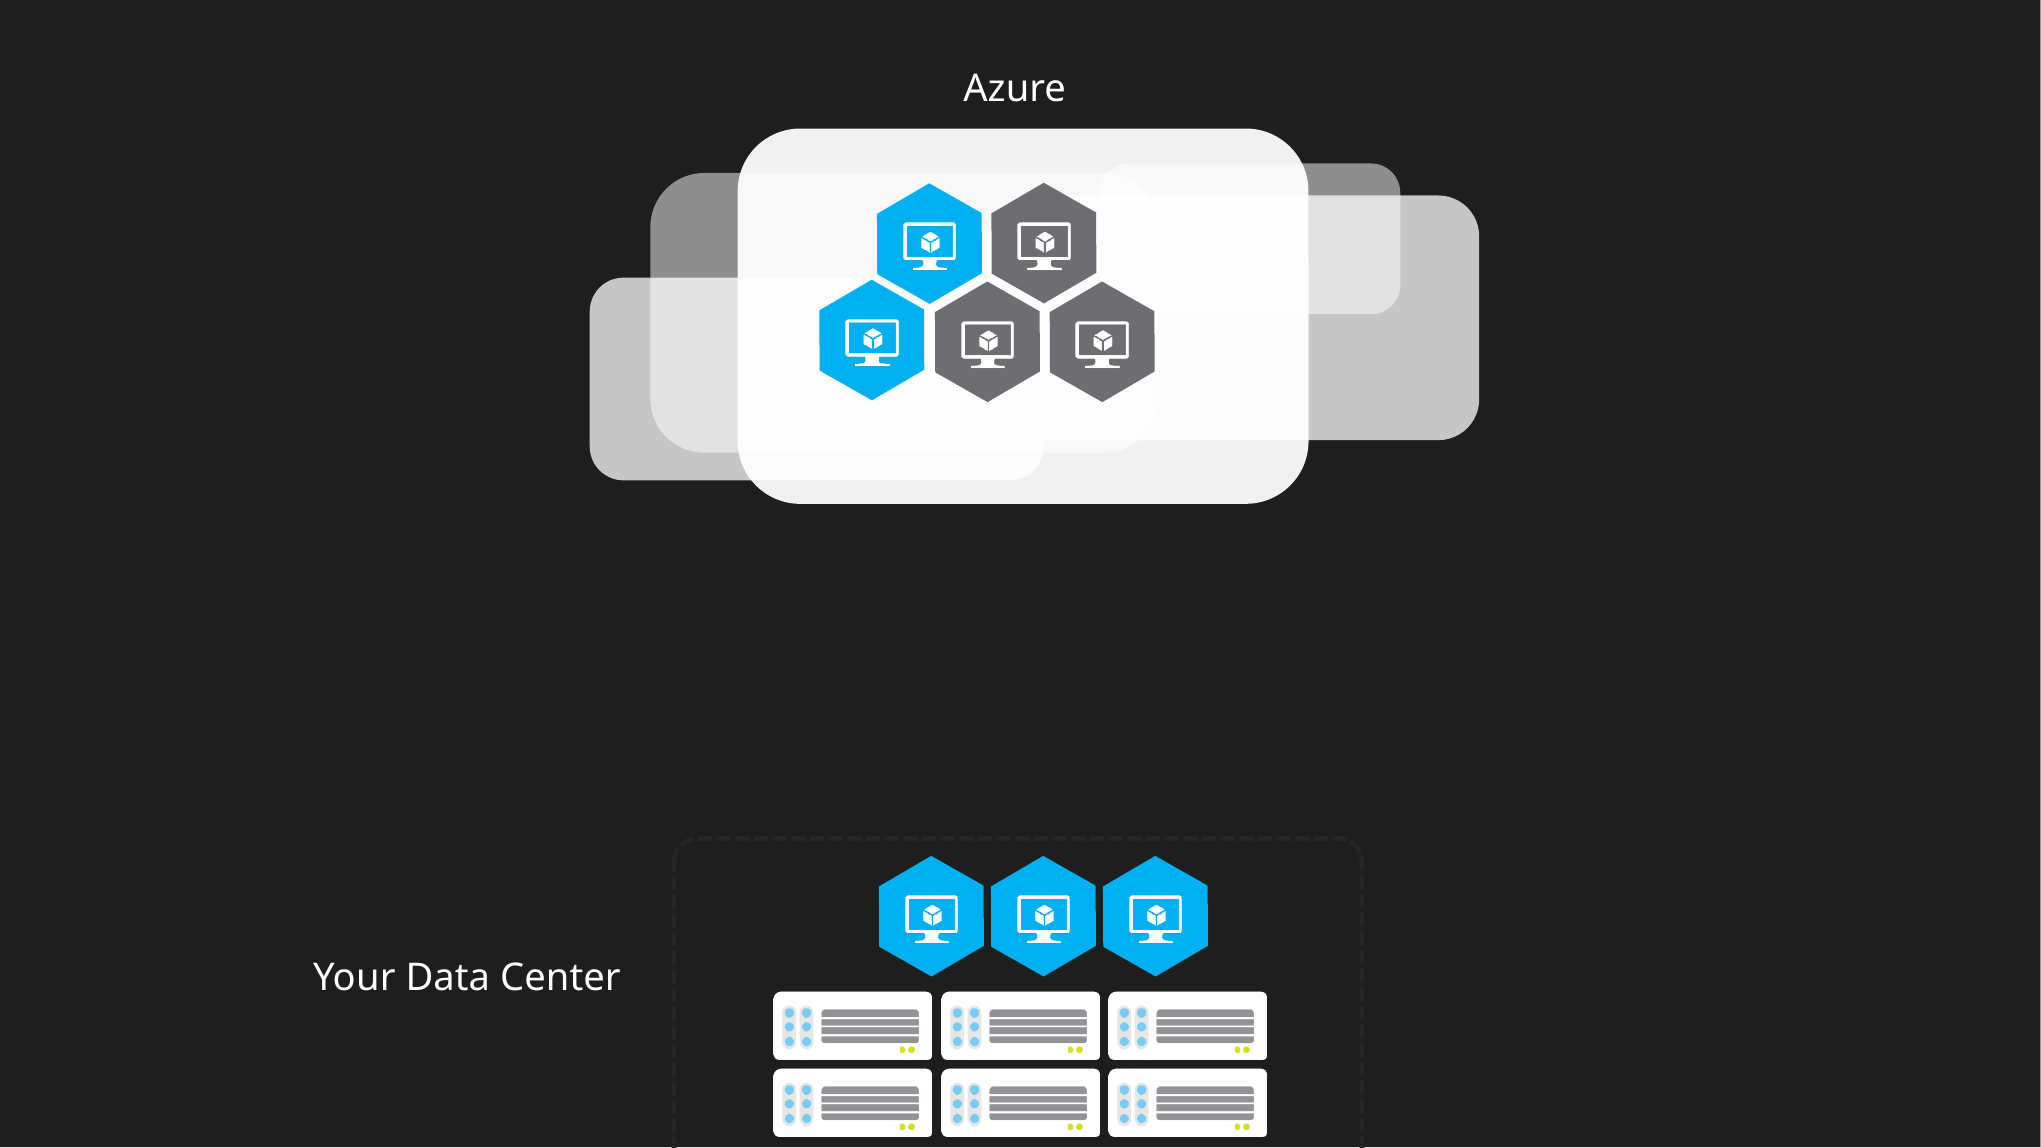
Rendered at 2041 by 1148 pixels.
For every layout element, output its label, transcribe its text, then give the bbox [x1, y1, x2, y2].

text_box Your Data Center [146, 960, 621, 998]
text_box [588, 276, 1045, 482]
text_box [983, 190, 1105, 296]
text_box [870, 863, 993, 969]
text_box [673, 837, 1363, 1148]
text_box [773, 991, 1267, 1137]
text_box [649, 172, 739, 276]
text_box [811, 287, 933, 393]
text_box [926, 296, 1049, 395]
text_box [1105, 863, 1217, 969]
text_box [1049, 289, 1163, 395]
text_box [993, 863, 1105, 969]
text_box [751, 315, 1310, 505]
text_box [868, 191, 991, 296]
text_box [1098, 162, 1402, 315]
text_box [1310, 194, 1480, 441]
text_box [736, 127, 1303, 276]
text_box Azure [777, 71, 1252, 109]
